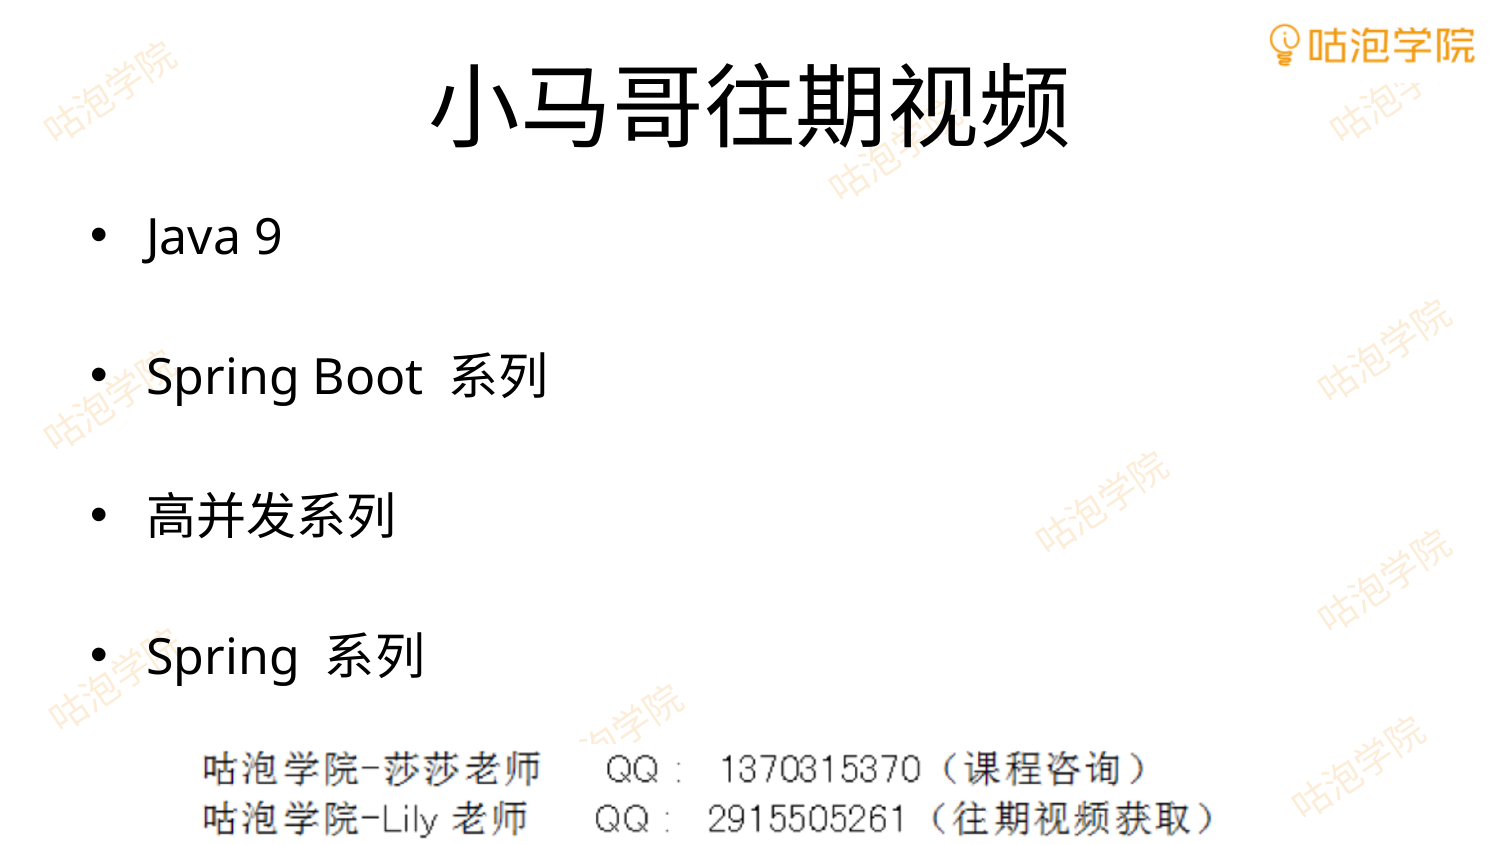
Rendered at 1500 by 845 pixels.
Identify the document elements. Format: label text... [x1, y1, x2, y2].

title 小马哥往期视频 [75, 33, 1425, 175]
picture [170, 744, 1241, 842]
list Java 9 Spring Boot 系列 高并发系列 Spring 系列 [75, 196, 1425, 754]
picture [1269, 11, 1477, 83]
